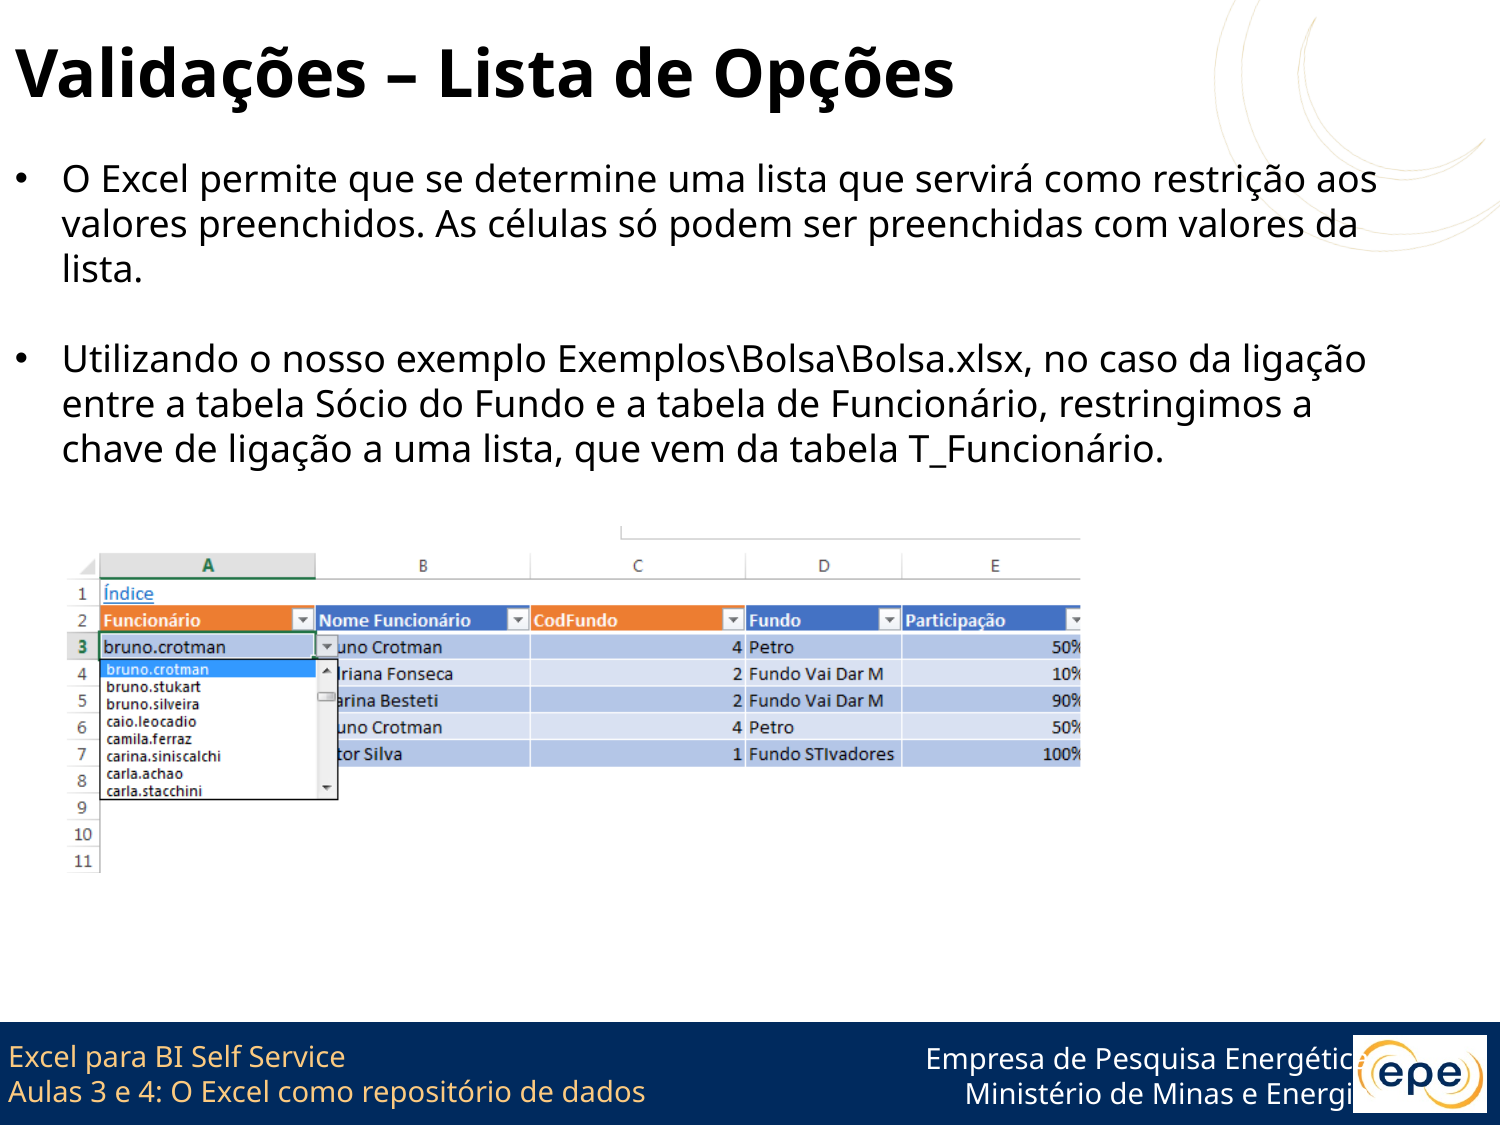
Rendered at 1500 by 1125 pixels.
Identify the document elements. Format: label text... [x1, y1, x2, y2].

picture [1353, 1035, 1487, 1113]
picture [66, 526, 1081, 873]
title Validações – Lista de Opções [0, 3, 1459, 148]
text_box O Excel permite que se determine uma lista que servirá como restrição aos valores preenchidos. As células só podem ser preenchidas com valores da lista. Utilizando o nosso exemplo Exemplos\Bolsa\Bolsa.xlsx, no caso da ligação entre a tabela Sócio do Fundo e a tabela de Funcionário, restringimos a chave de ligação a uma lista, que vem da tabela T_Funcionário. [0, 147, 1404, 613]
